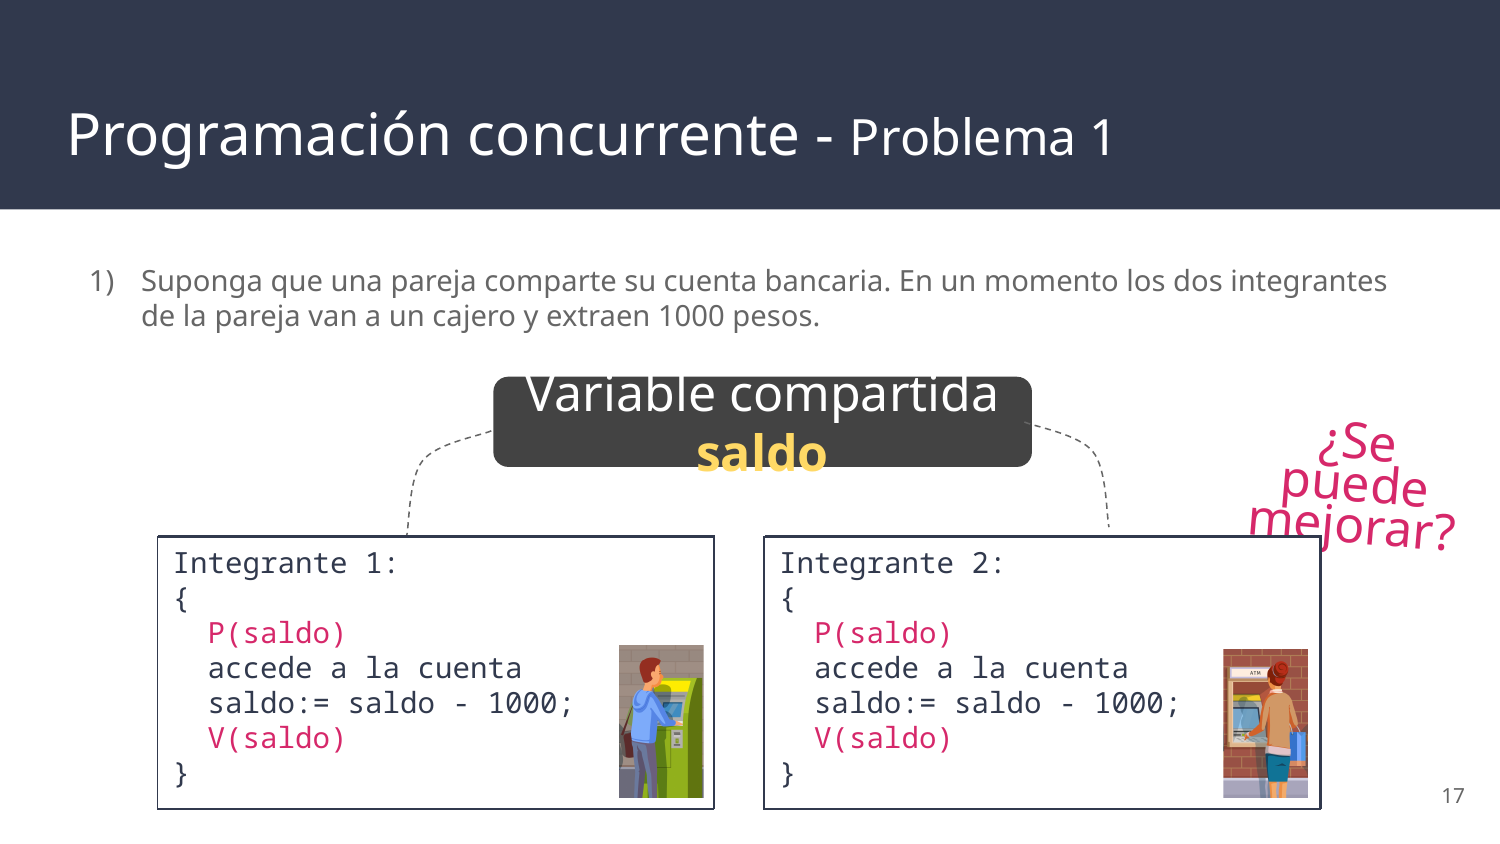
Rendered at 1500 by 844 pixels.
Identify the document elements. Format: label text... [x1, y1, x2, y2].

slide_number ‹#› [1389, 764, 1480, 830]
text_box [1024, 422, 1109, 528]
text_box [406, 430, 492, 535]
title Programación concurrente - Problema 1 [51, 82, 1449, 185]
picture [1223, 649, 1309, 798]
list Suponga que una pareja comparte su cuenta bancaria. En un momento los dos integrantes de la pareja van a un cajero y extraen 1000 pesos. [51, 247, 1416, 353]
text_box Integrante 2: { P(saldo) accede a la cuenta saldo:= saldo - 1000; V(saldo) } [764, 537, 1320, 810]
picture [618, 644, 704, 798]
text_box ¿Se puede mejorar? [1222, 407, 1491, 535]
text_box Variable compartida saldo [493, 376, 1032, 467]
text_box Integrante 1: { P(saldo) accede a la cuenta saldo:= saldo - 1000; V(saldo) } [157, 536, 714, 810]
